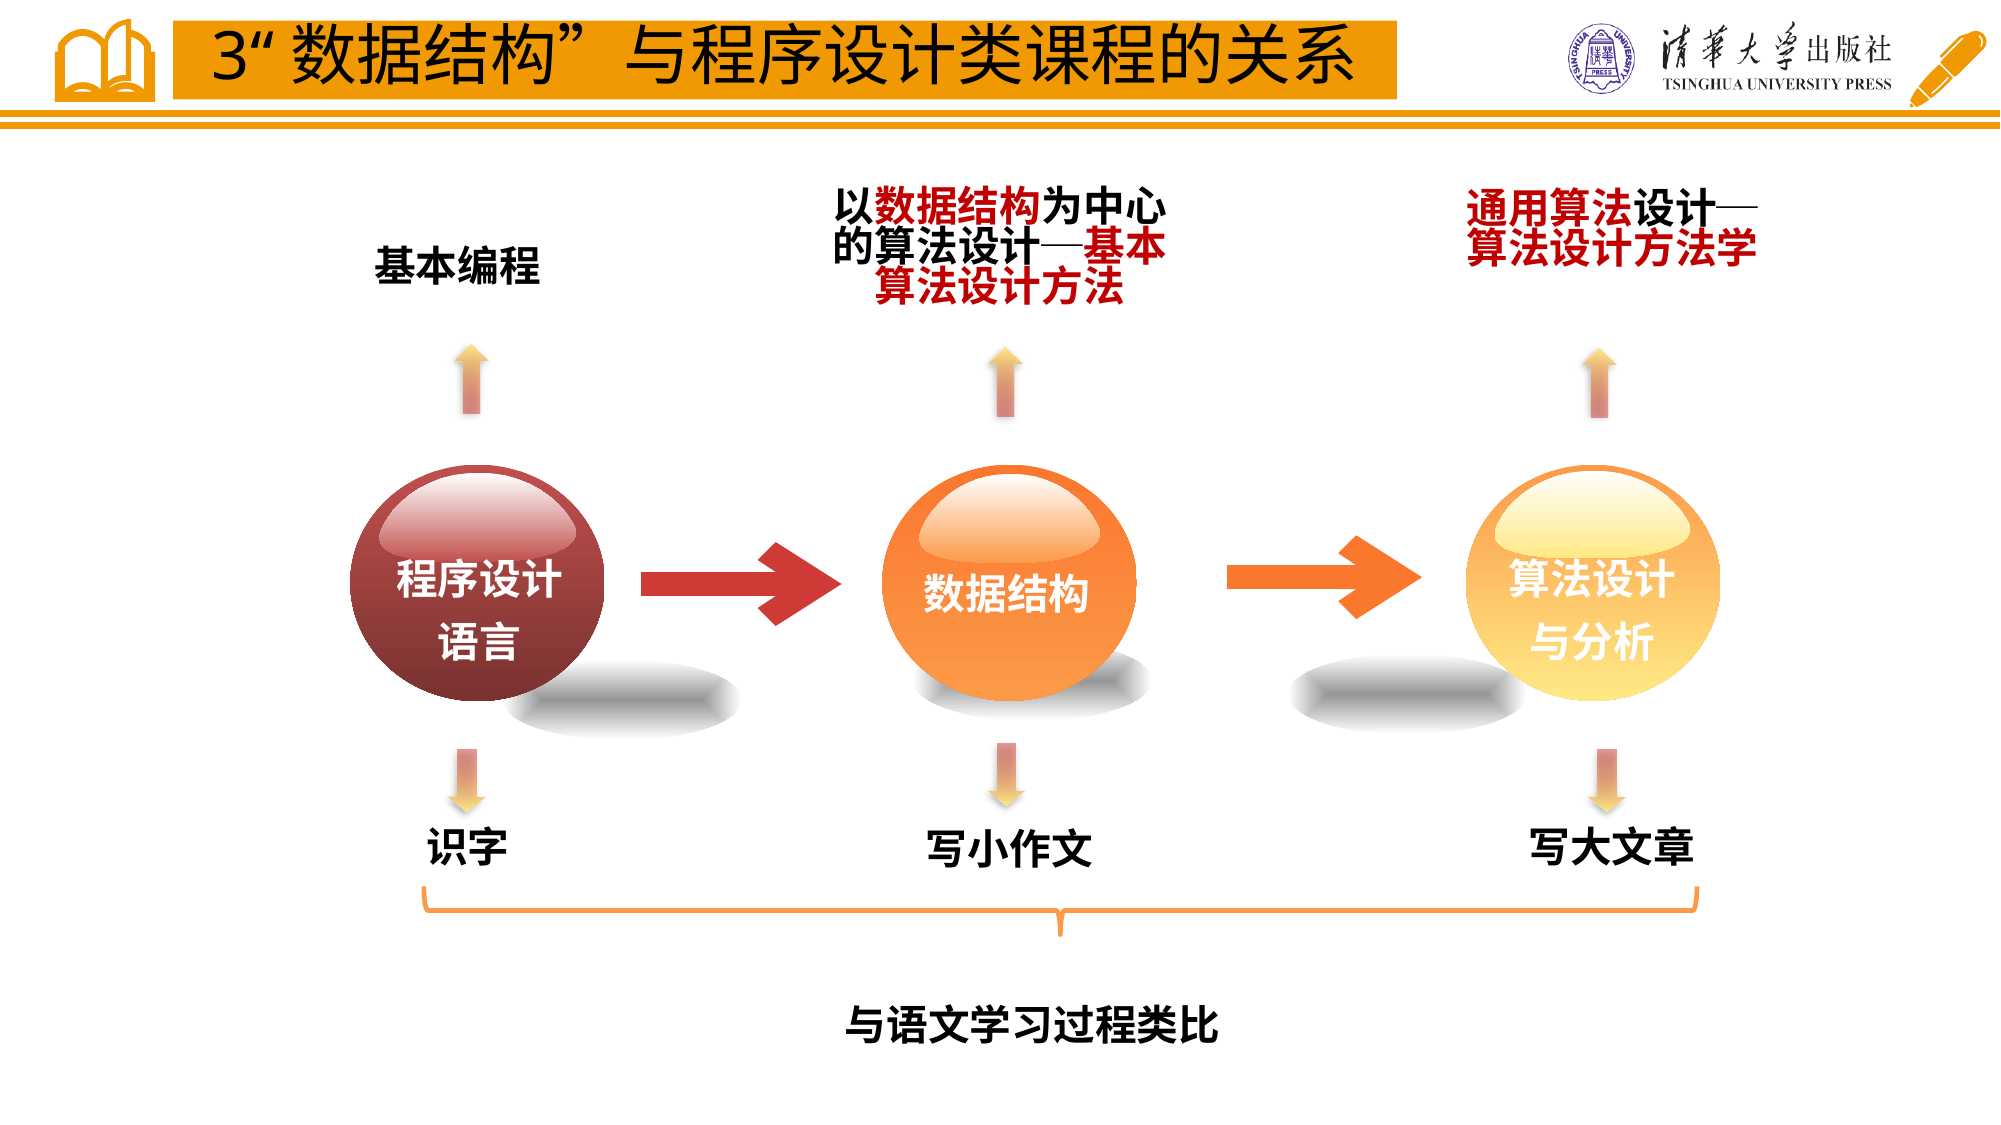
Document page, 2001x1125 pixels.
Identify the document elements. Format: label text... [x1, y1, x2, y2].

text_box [385, 746, 1721, 1048]
picture [1531, 0, 1973, 149]
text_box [328, 182, 1777, 418]
picture [1936, 78, 1948, 90]
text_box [350, 464, 1721, 741]
text_box 3“数据结构”与程序设计类课程的关系 [173, 20, 1397, 100]
